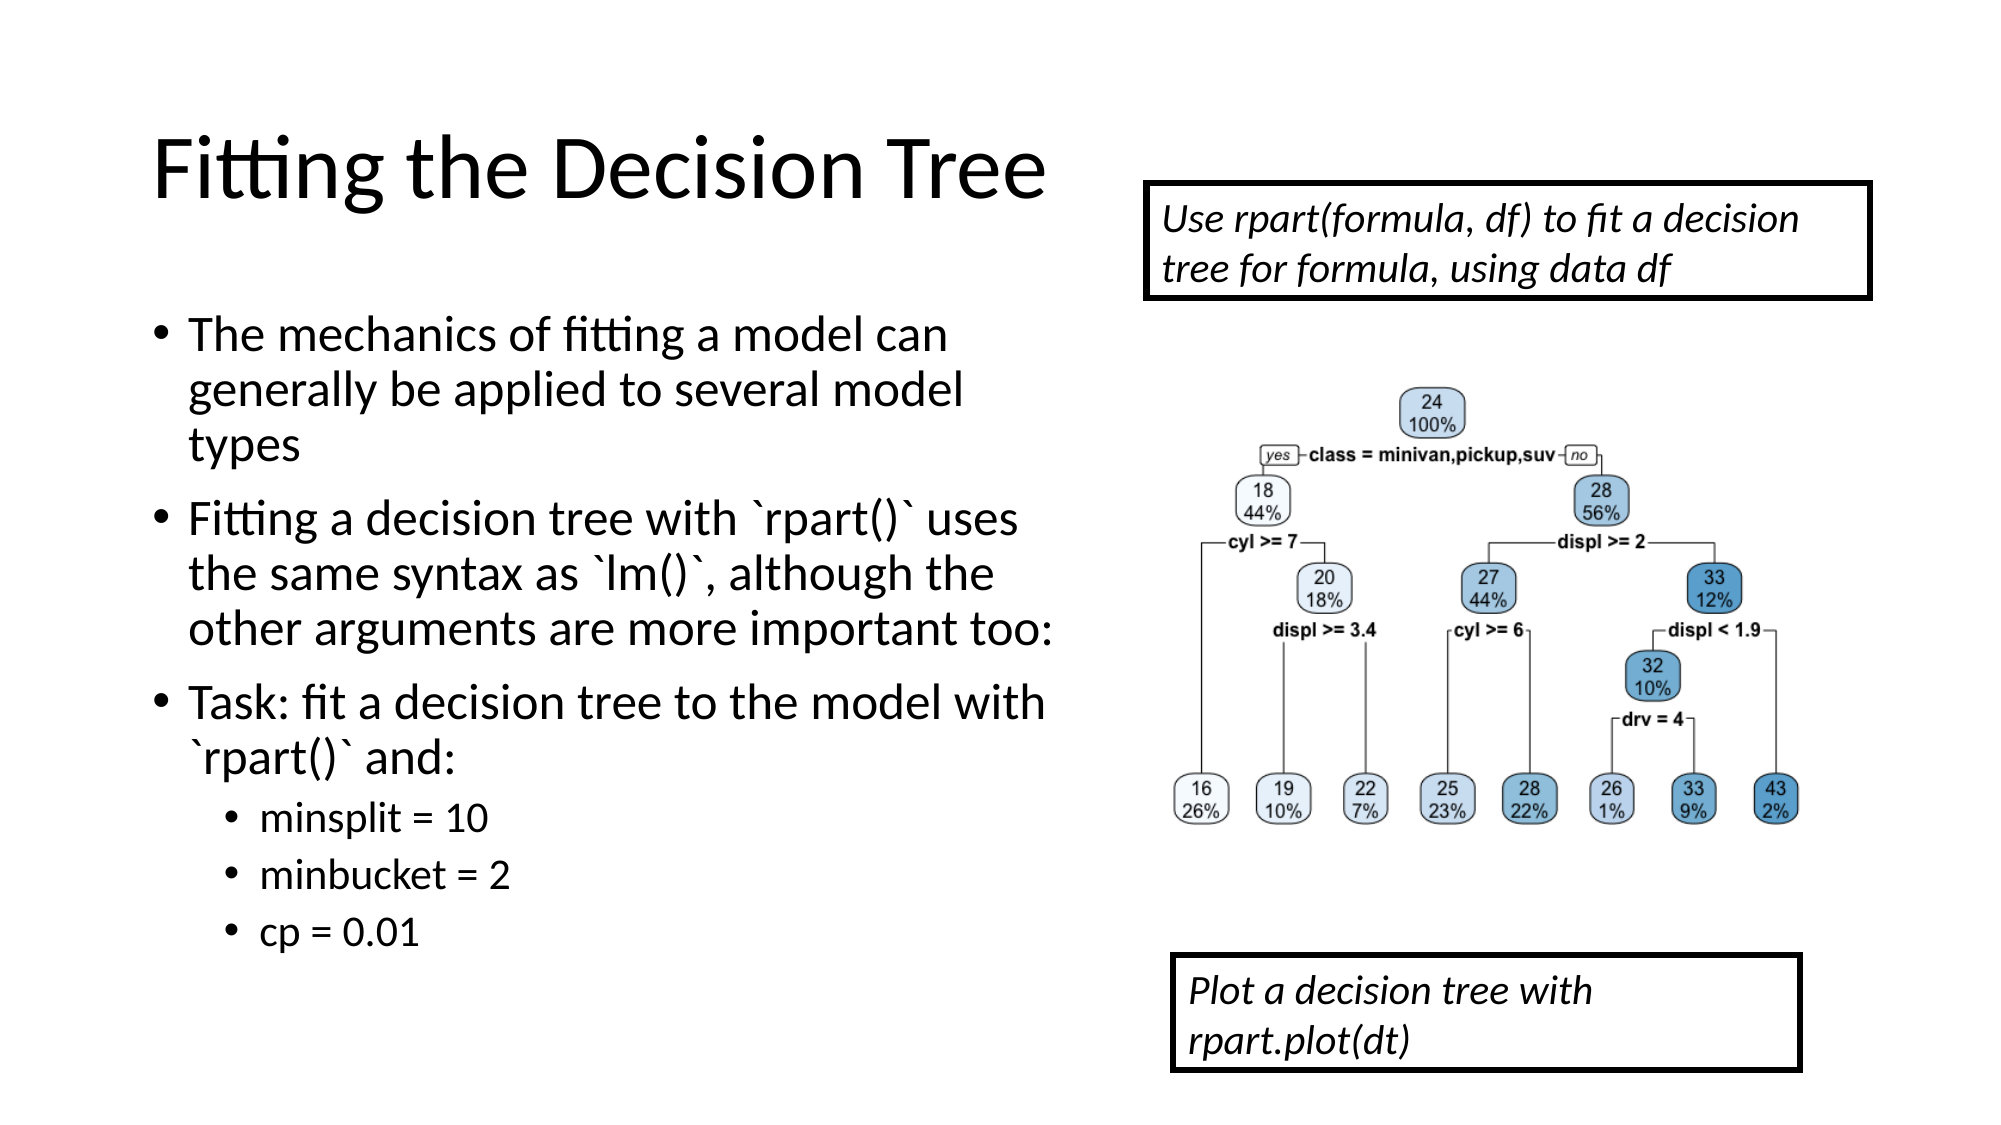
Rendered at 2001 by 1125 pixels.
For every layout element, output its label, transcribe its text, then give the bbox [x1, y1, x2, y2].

list The mechanics of fitting a model can generally be applied to several model types Fitting a decision tree with `rpart()` uses the same syntax as `lm()`, although the other arguments are more important too: Task: fit a decision tree to the model with `rpart()` and: minsplit = 10 minbucket = 2 cp = 0.01 [137, 299, 1077, 1014]
title Fitting the Decision Tree [137, 59, 1863, 278]
picture [1127, 348, 1846, 863]
text_box Plot a decision tree with rpart.plot(dt) [1172, 954, 1801, 1071]
text_box Use rpart(formula, df) to fit a decision tree for formula, using data df [1146, 182, 1871, 299]
